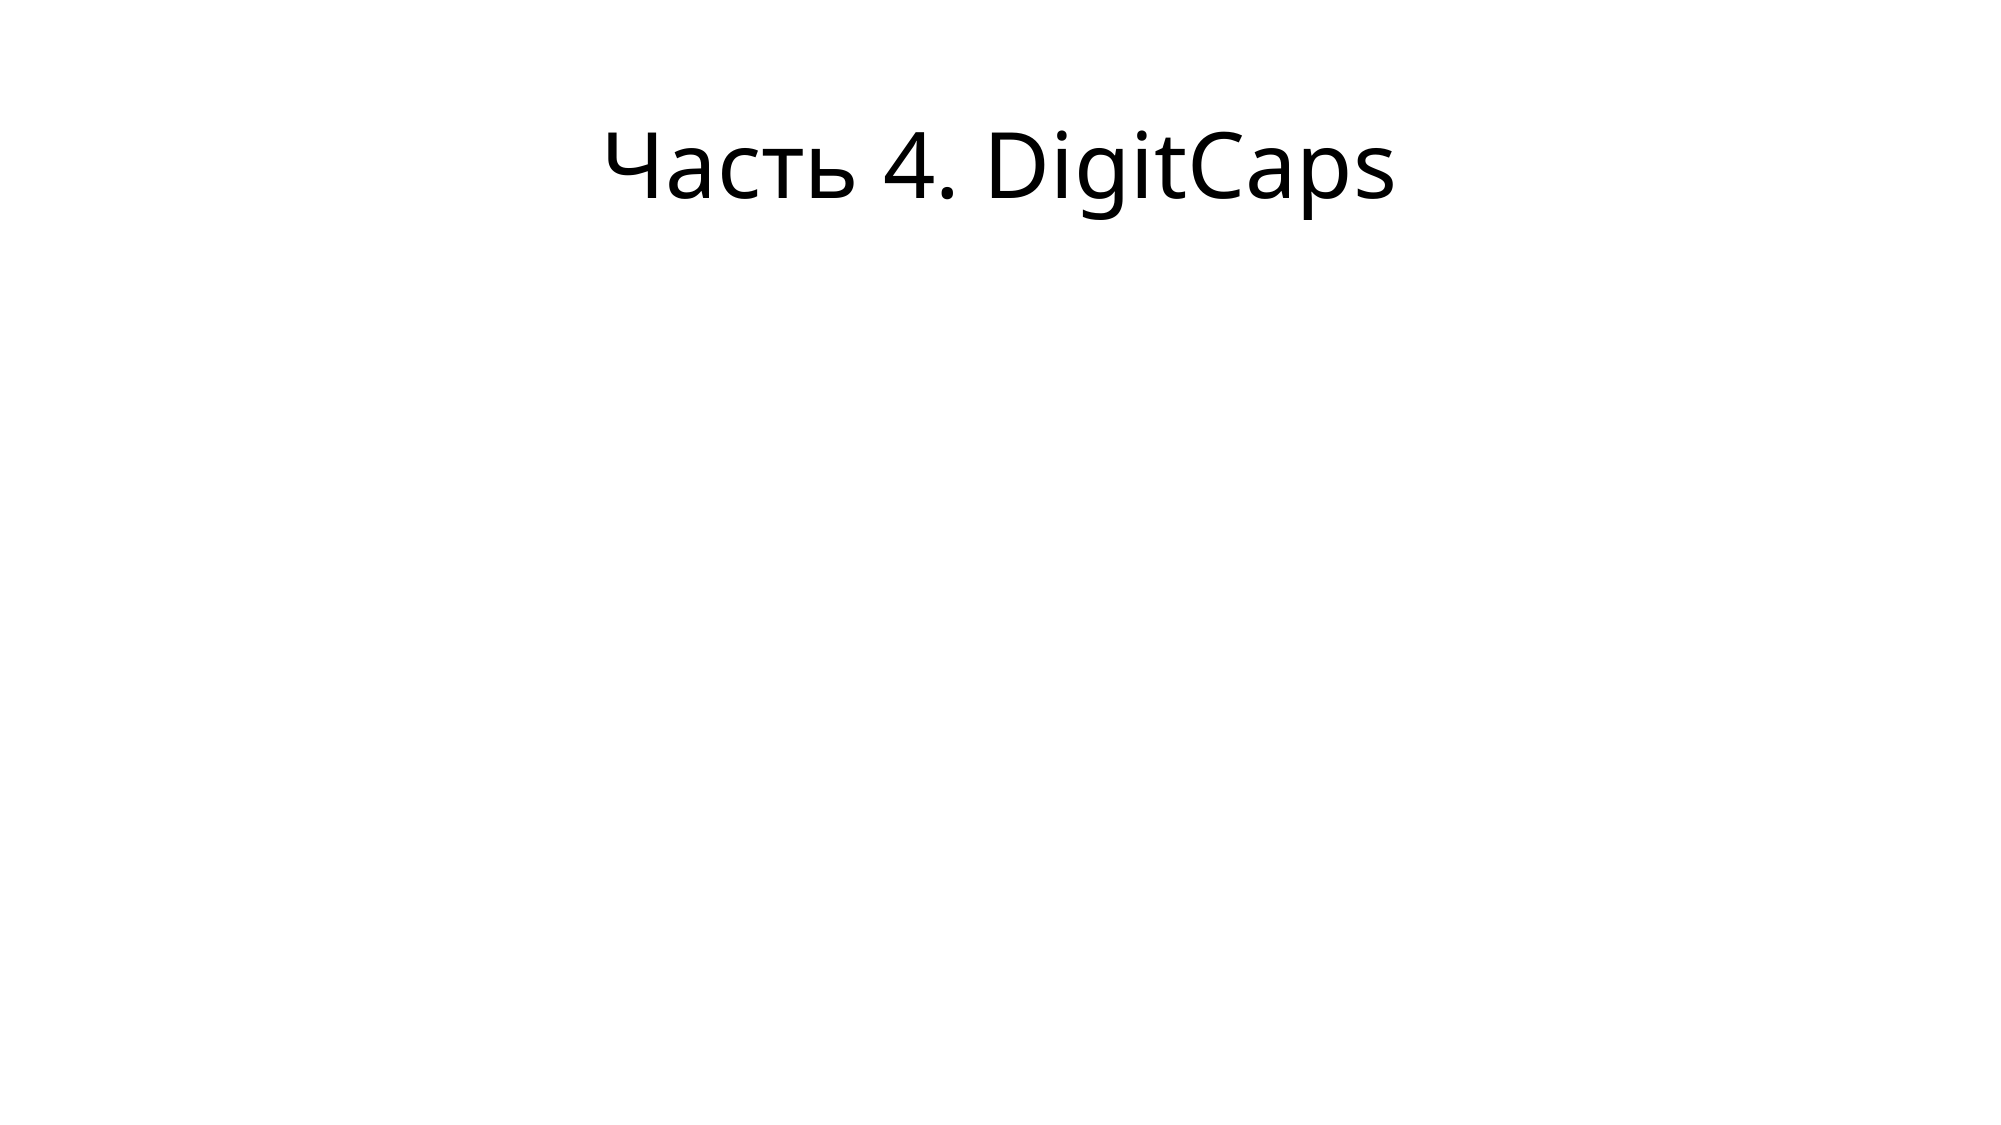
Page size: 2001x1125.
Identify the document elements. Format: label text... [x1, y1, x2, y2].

title Часть 4. DigitCaps [137, 59, 1863, 278]
